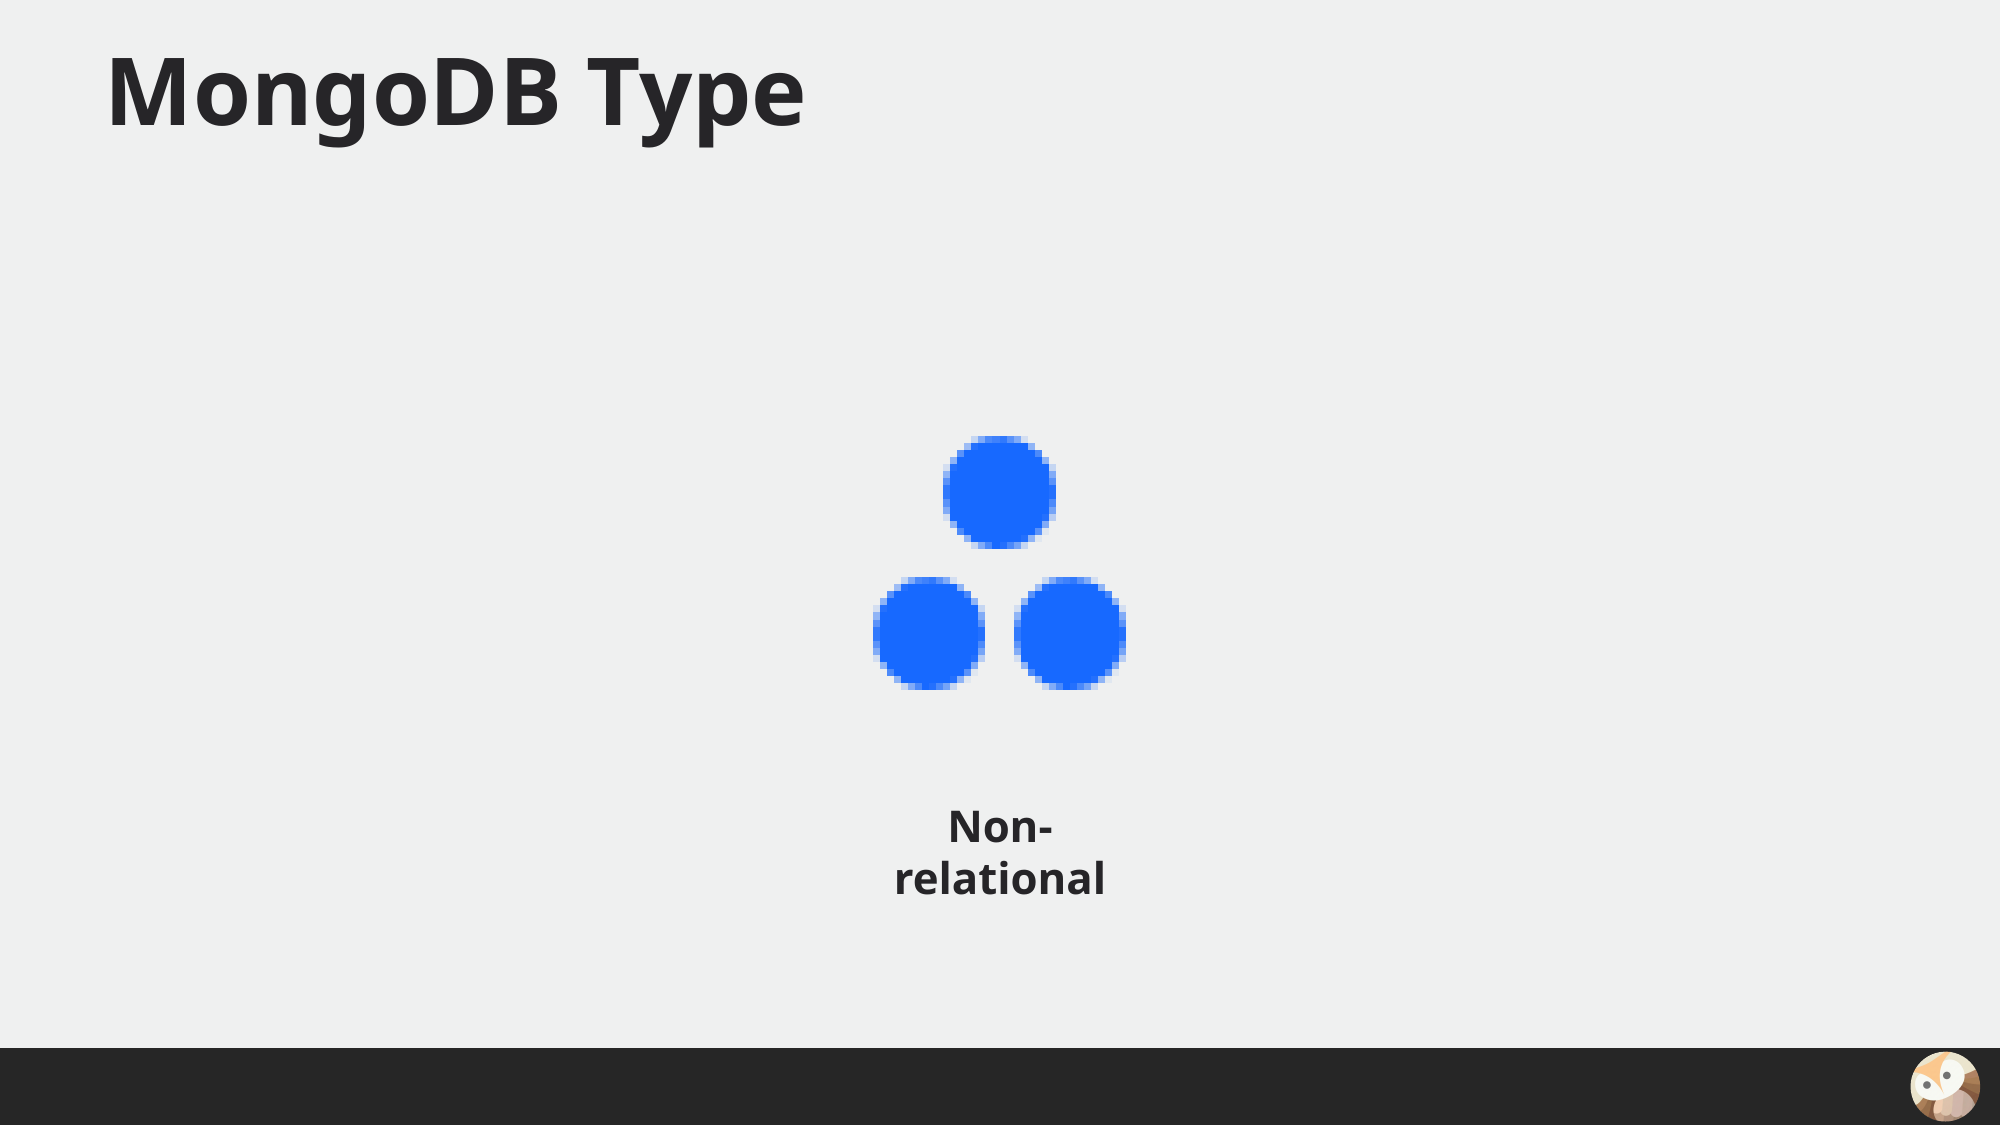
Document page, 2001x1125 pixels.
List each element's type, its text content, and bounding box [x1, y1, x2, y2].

picture [831, 394, 1169, 733]
title MongoDB Type [89, 40, 1911, 150]
picture [1910, 1051, 1981, 1122]
list Non-relational [831, 790, 1169, 854]
